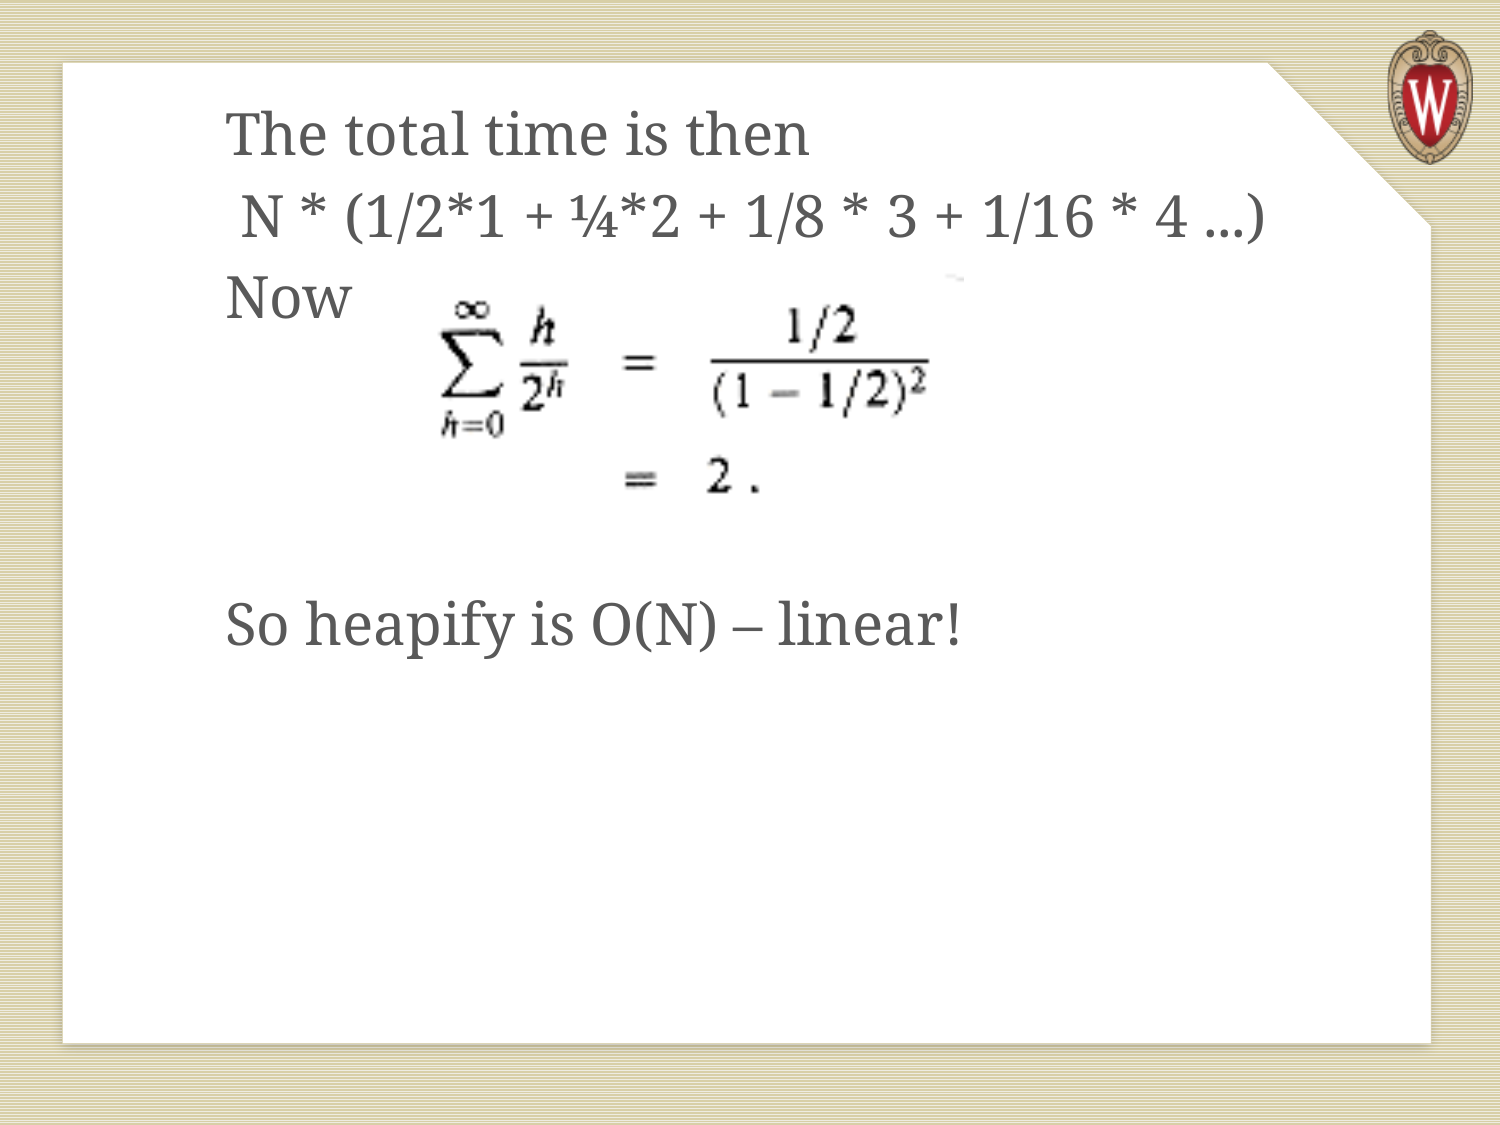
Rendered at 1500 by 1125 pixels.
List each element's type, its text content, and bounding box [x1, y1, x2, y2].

picture [409, 272, 965, 522]
subtitle The total time is then N * (1/2*1 + ¼*2 + 1/8 * 3 + 1/16 * 4 ...) Now So heapify is O(N) – linear! [225, 97, 1275, 887]
